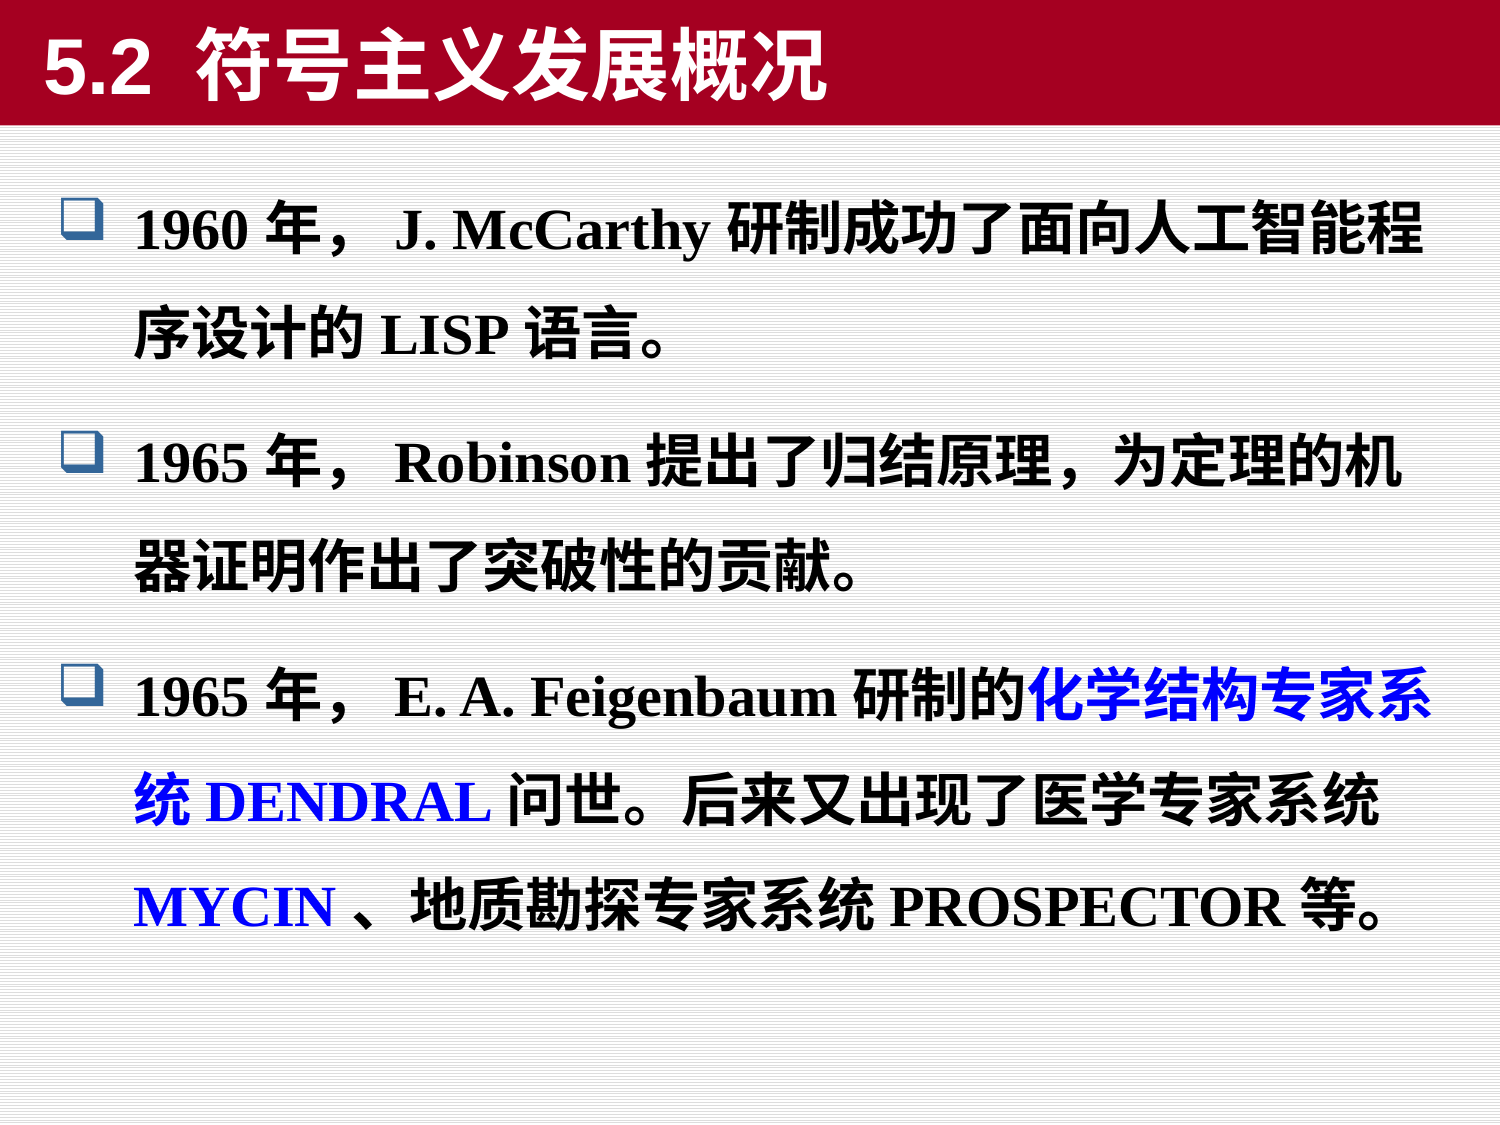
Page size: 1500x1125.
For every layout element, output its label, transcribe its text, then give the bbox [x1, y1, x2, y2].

list 1960年，J. McCarthy研制成功了面向人工智能程序设计的LISP语言。 1965年，Robinson提出了归结原理，为定理的机器证明作出了突破性的贡献。 1965年，E. A. Feigenbaum研制的化学结构专家系统DENDRAL问世。后来又出现了医学专家系统MYCIN、地质勘探专家系统PROSPECTOR等。 [41, 148, 1459, 1035]
text_box 5.2 符号主义发展概况 [0, 0, 1500, 126]
